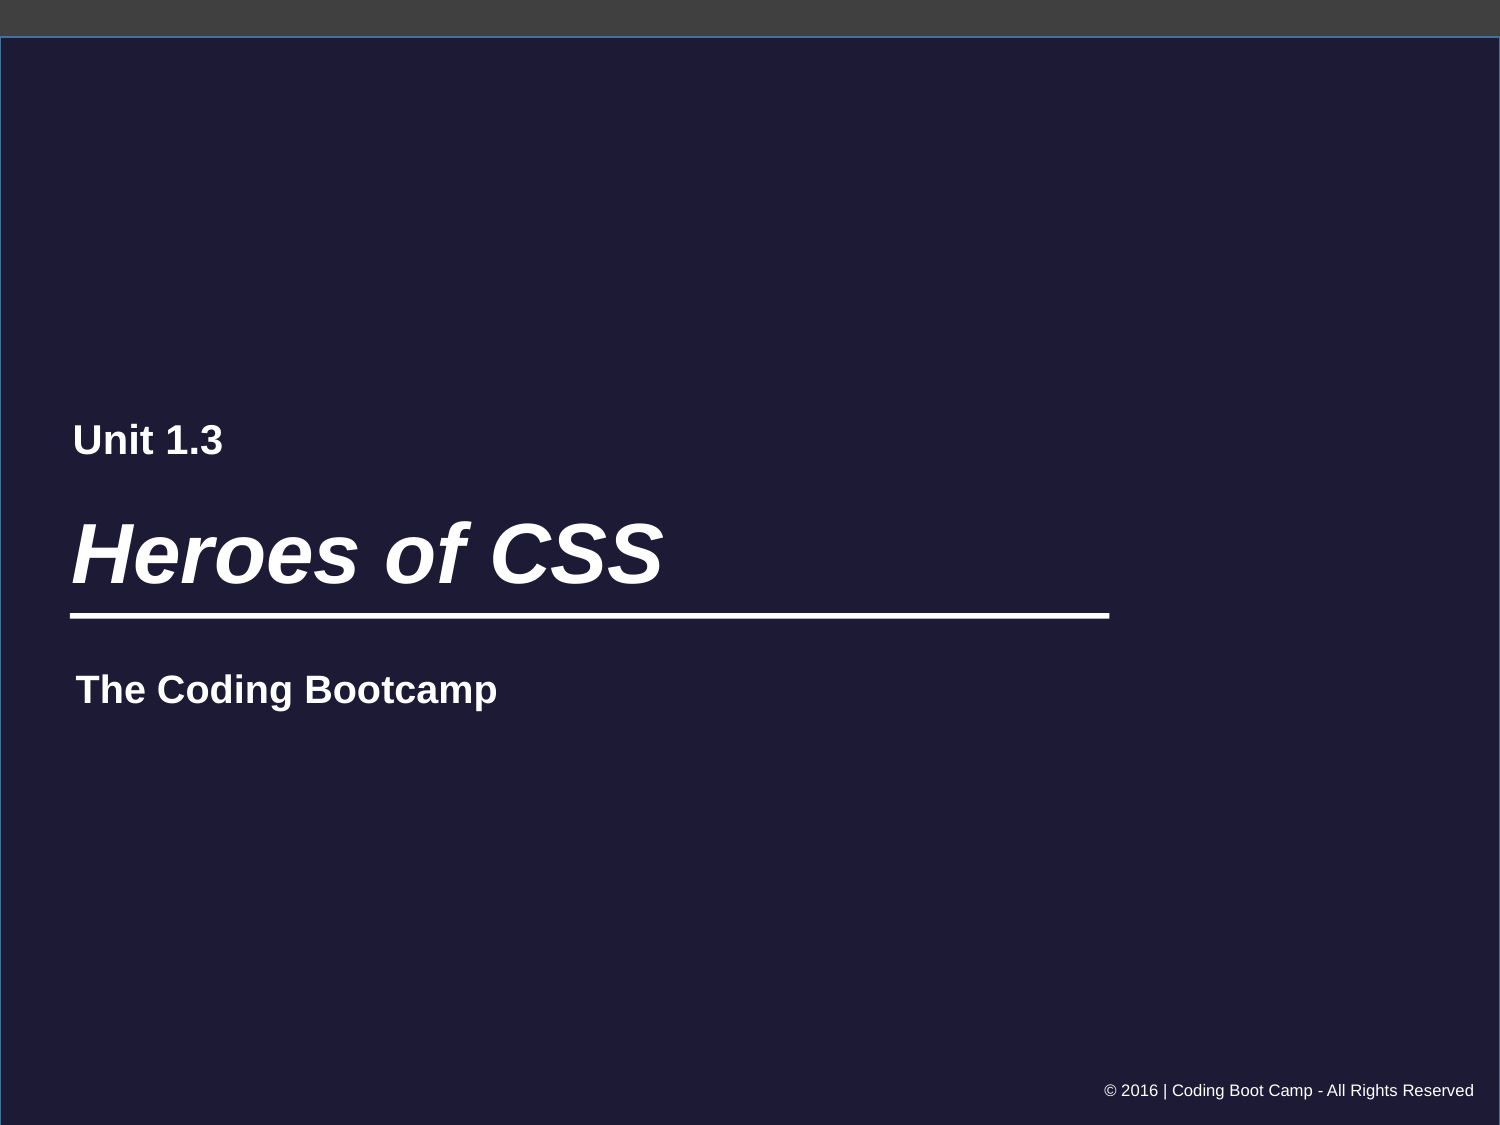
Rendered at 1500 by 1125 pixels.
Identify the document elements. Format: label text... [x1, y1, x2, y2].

list Unit 1.3 [64, 410, 509, 474]
title Heroes of CSS [63, 483, 1415, 628]
